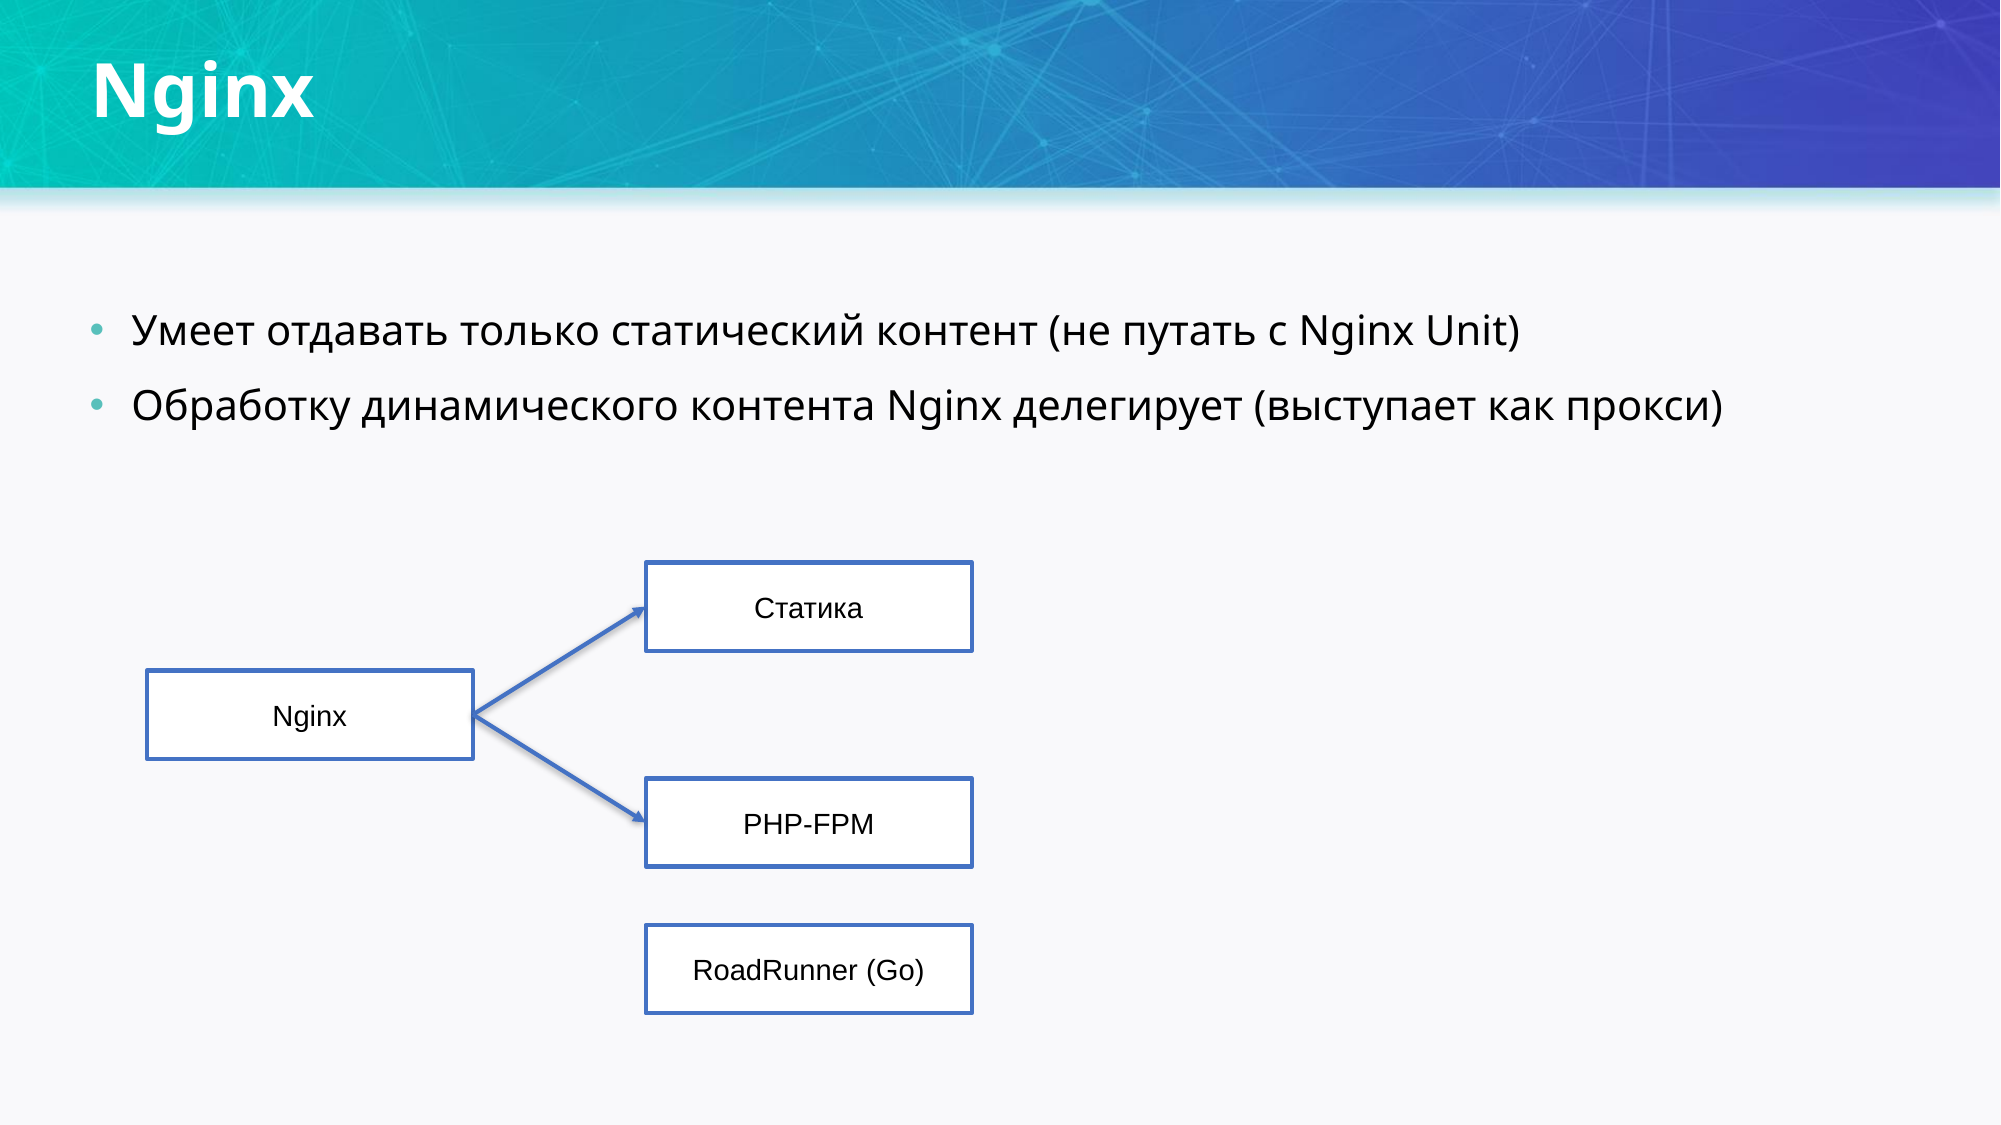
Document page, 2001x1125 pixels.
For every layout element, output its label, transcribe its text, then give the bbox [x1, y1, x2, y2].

list Умеет отдавать только статический контент (не путать с Nginx Unit) Обработку динамического контента Nginx делегирует (выступает как прокси) [82, 271, 1918, 1045]
title Nginx [82, 40, 1918, 146]
picture [0, 0, 2000, 1125]
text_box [472, 714, 646, 823]
text_box Статика [645, 562, 972, 651]
text_box RoadRunner (Go) [645, 925, 972, 1014]
text_box Nginx [146, 670, 472, 759]
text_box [472, 606, 646, 714]
text_box PHP-FPM [645, 778, 972, 867]
